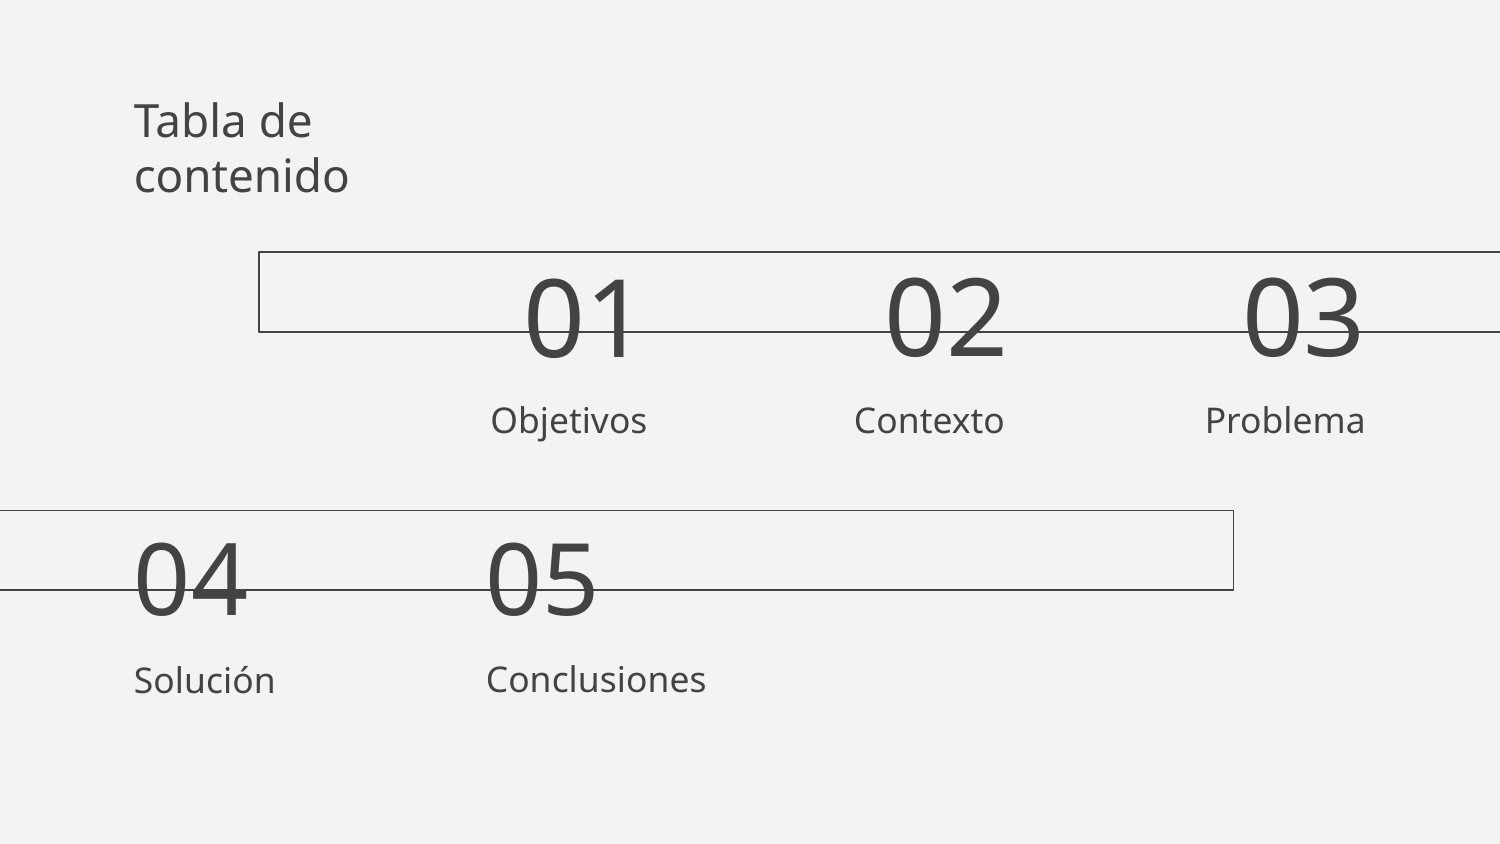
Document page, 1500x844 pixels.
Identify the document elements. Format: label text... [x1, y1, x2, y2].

title Objetivos [470, 362, 663, 457]
title Tabla de contenido [118, 77, 407, 233]
title Solución [119, 623, 311, 716]
title 02 [735, 265, 1024, 361]
title Contexto [650, 360, 1020, 456]
title Conclusiones [470, 623, 759, 716]
title Problema [1144, 361, 1382, 456]
title 04 [119, 528, 407, 623]
title 03 [1093, 265, 1382, 361]
title 05 [470, 527, 759, 623]
title 01 [375, 266, 663, 362]
